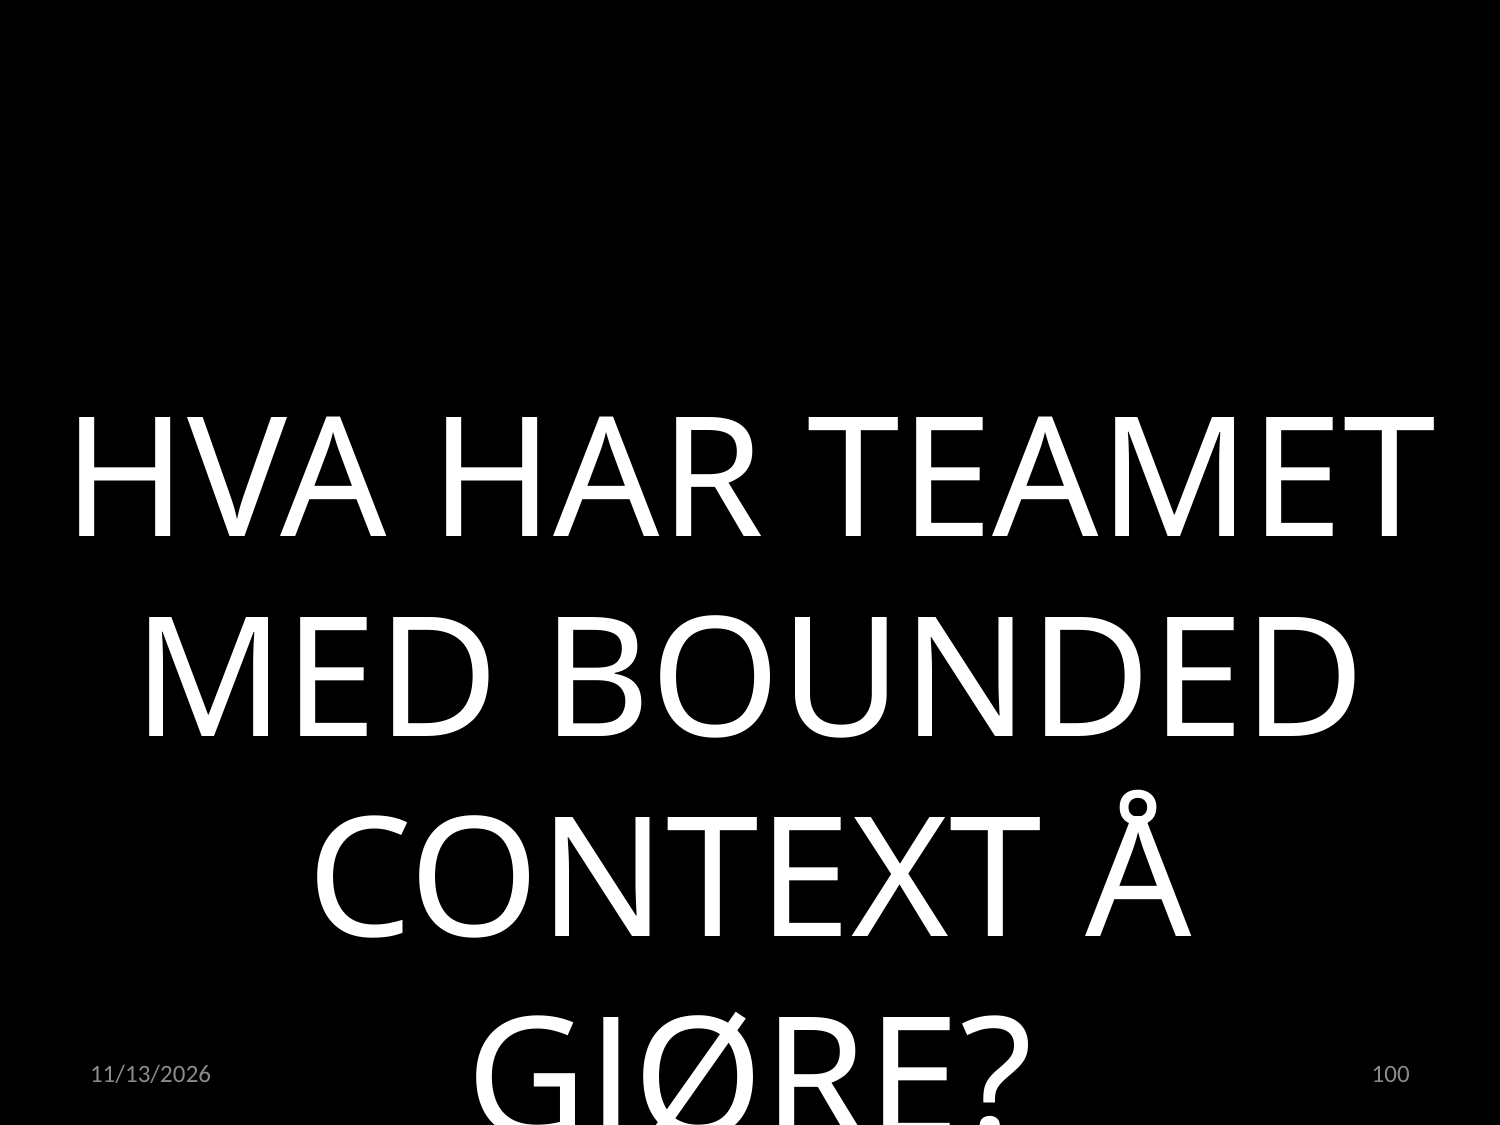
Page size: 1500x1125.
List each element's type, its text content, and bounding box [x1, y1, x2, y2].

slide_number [75, 1042, 425, 1103]
text_box HVA HAR TEAMET MED BOUNDED CONTEXT Å GJØRE? [0, 361, 1500, 464]
slide_number 100 [1074, 1042, 1425, 1103]
